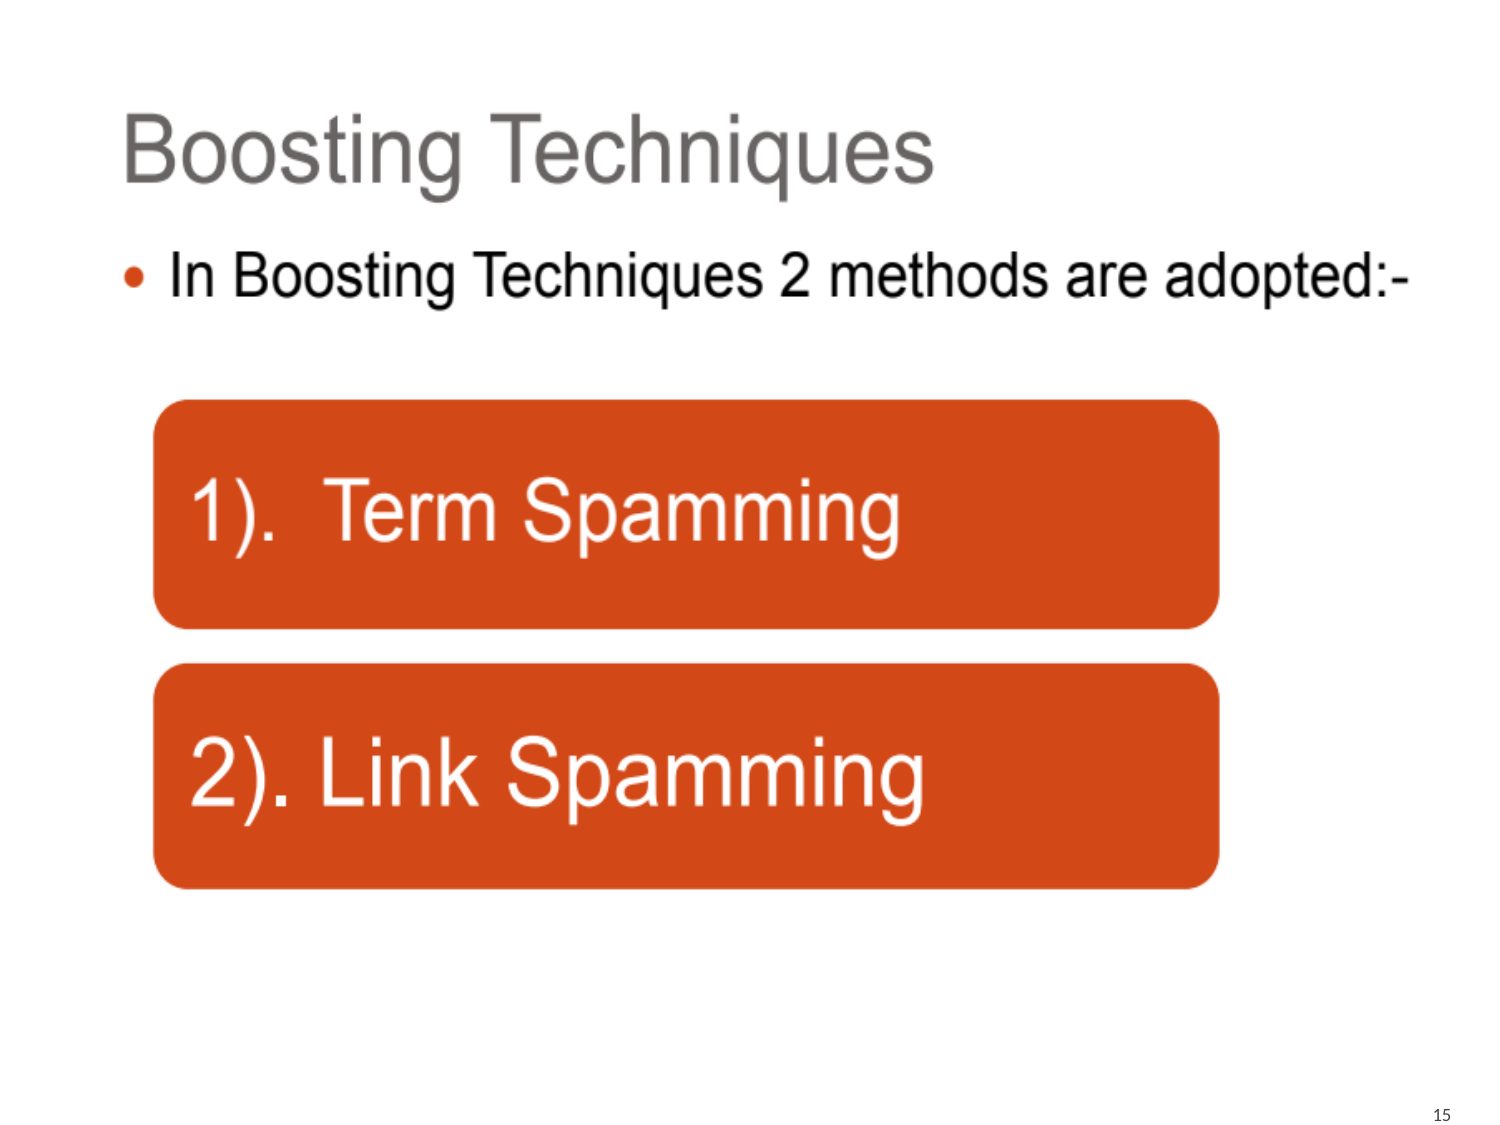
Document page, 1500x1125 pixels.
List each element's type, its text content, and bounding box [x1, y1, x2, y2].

slide_number 15 [1345, 1080, 1467, 1125]
picture [62, 62, 1438, 1025]
